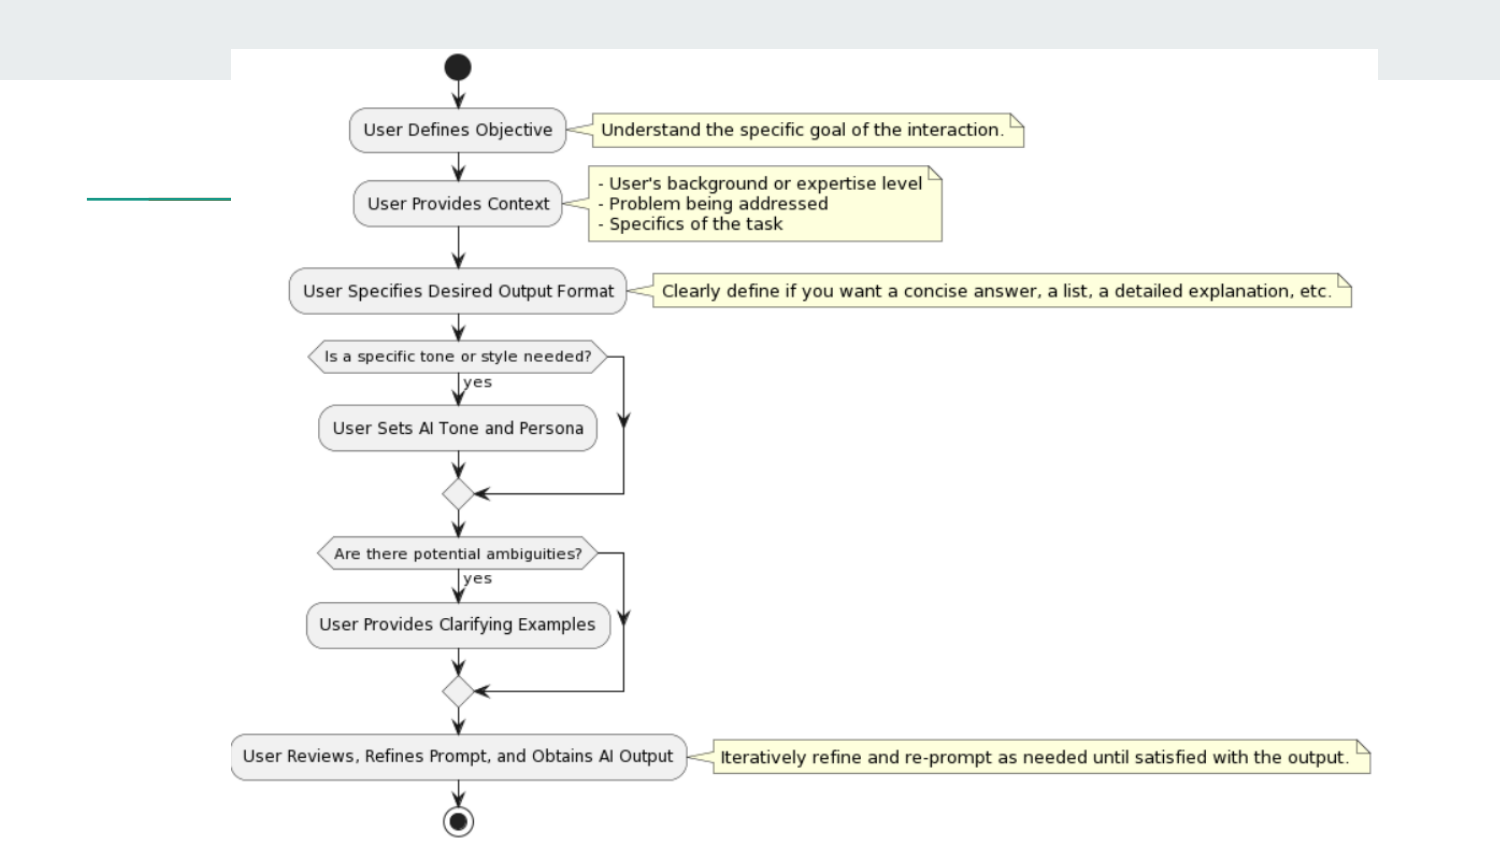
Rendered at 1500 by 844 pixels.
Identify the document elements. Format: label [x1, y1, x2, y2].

picture [231, 49, 1378, 844]
